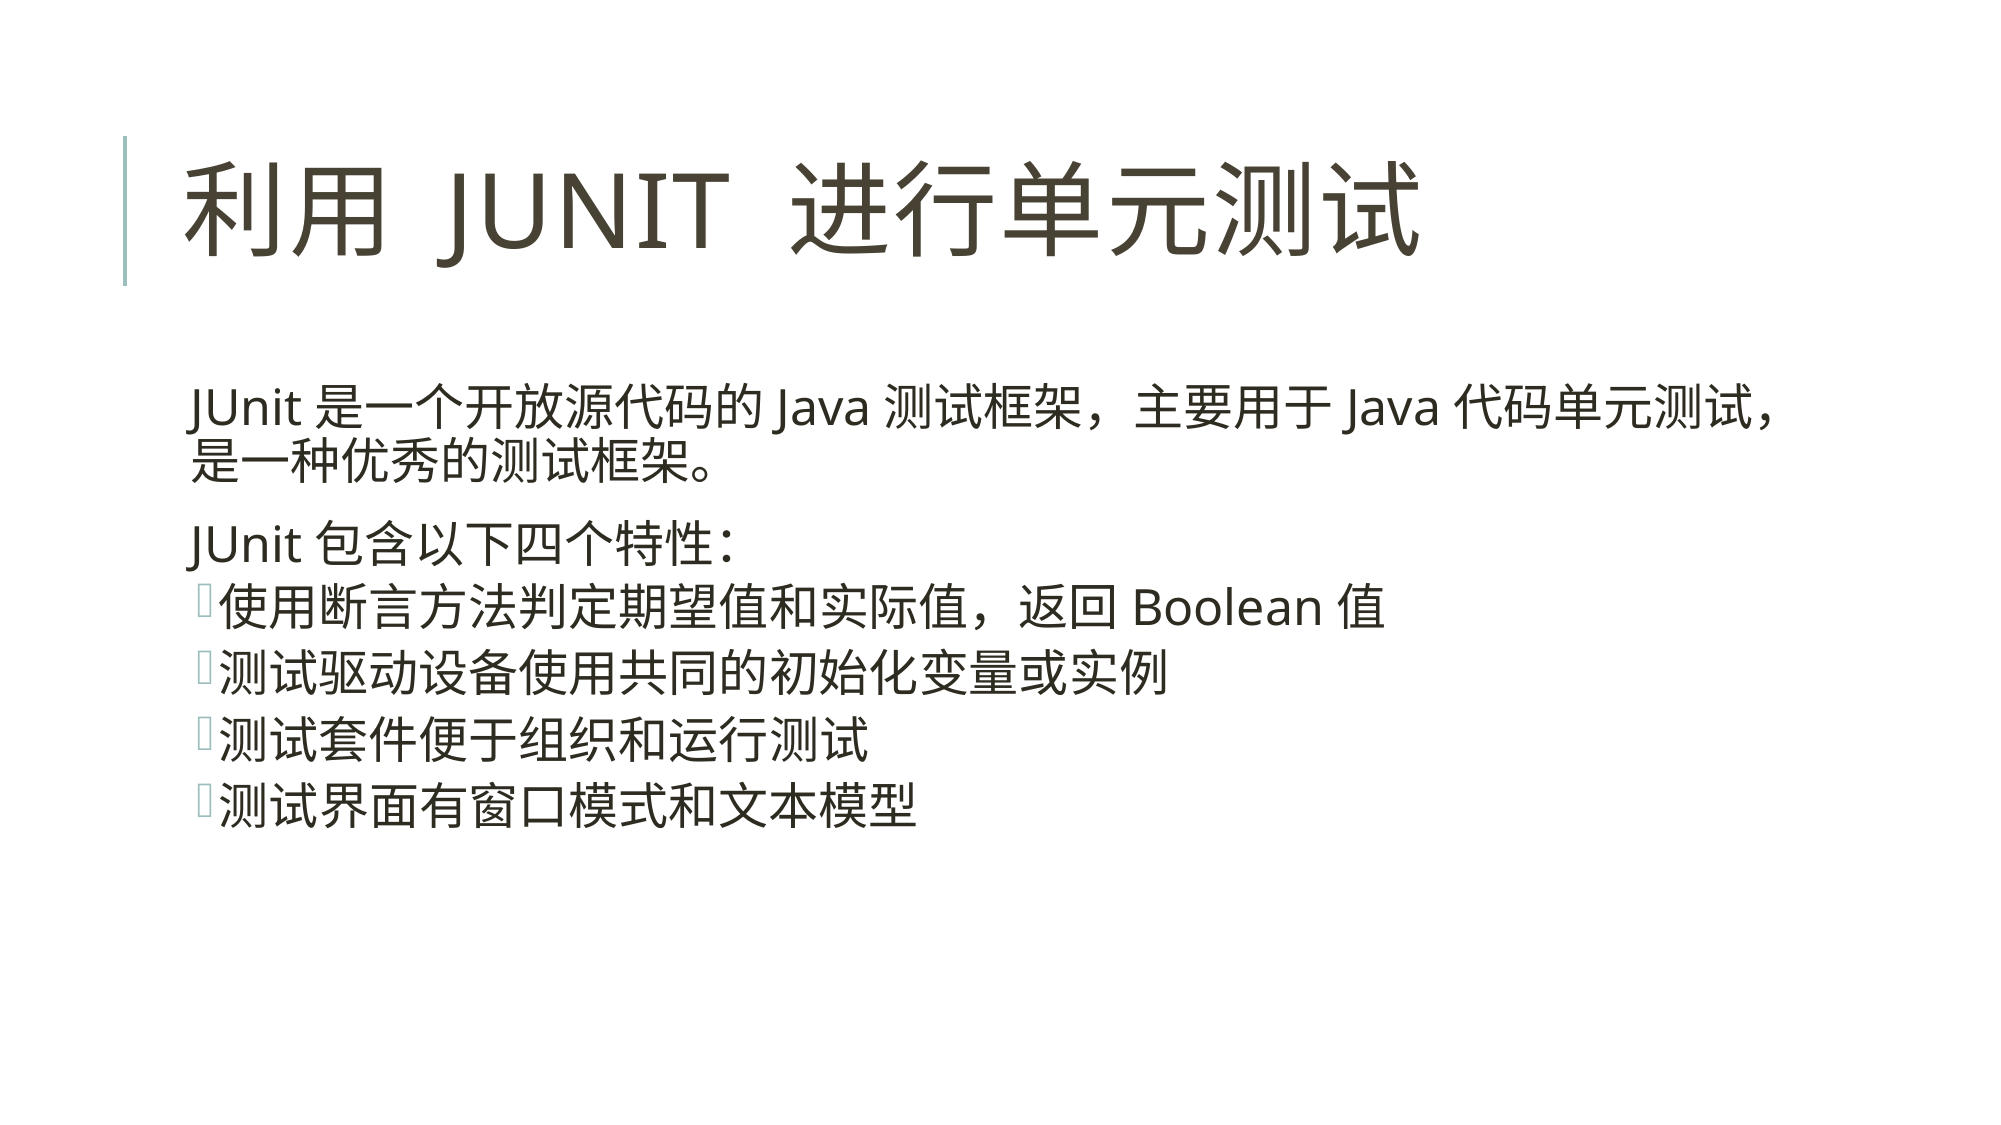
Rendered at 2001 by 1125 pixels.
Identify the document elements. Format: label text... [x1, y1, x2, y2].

list JUnit是一个开放源代码的Java测试框架，主要用于Java代码单元测试，是一种优秀的测试框架。 JUnit包含以下四个特性： 使用断言方法判定期望值和实际值，返回Boolean值 测试驱动设备使用共同的初始化变量或实例 测试套件便于组织和运行测试 测试界面有窗口模式和文本模型 [168, 375, 1763, 1035]
title 利用 JUnit 进行单元测试 [168, 96, 1763, 342]
